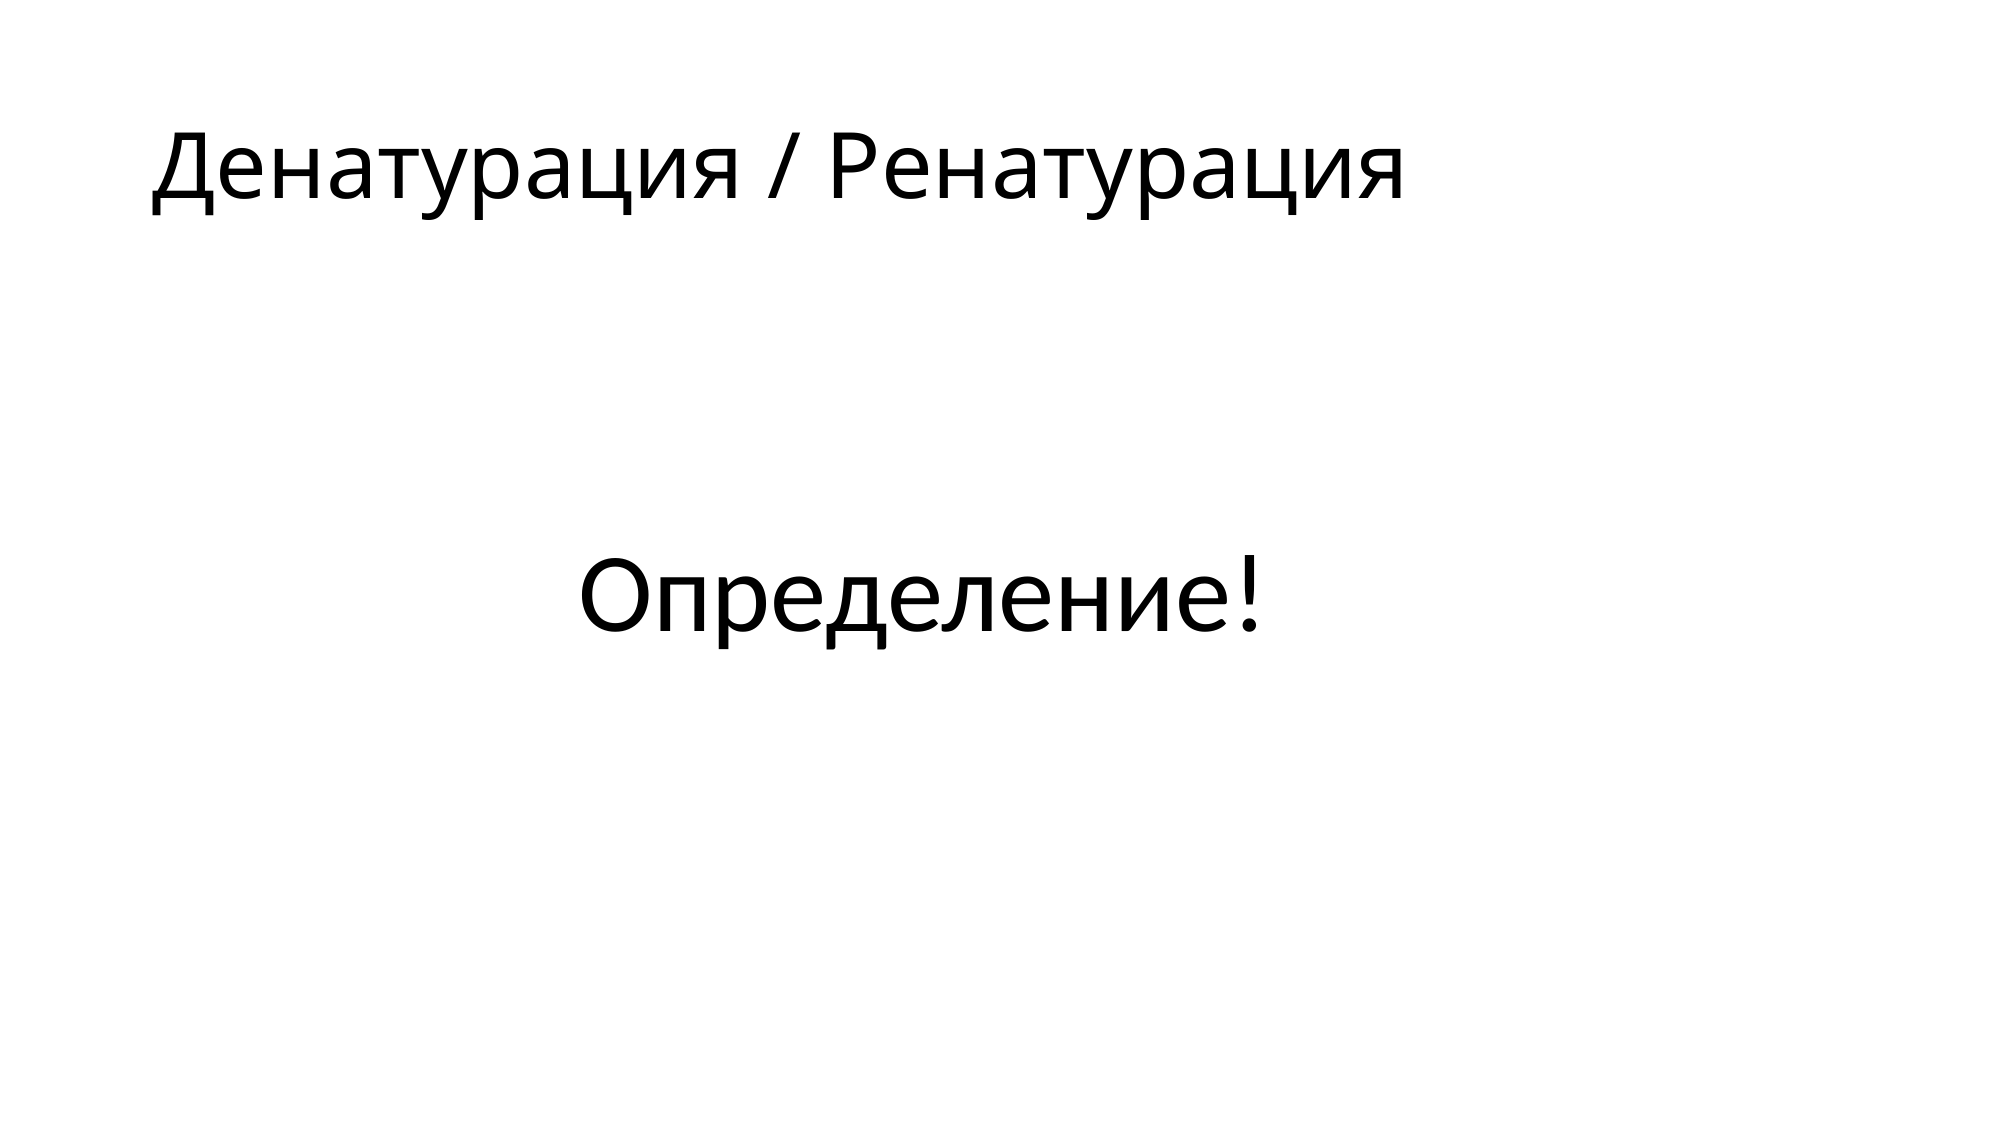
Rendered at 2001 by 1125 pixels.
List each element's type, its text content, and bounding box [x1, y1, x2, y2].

list Определение! [563, 526, 1437, 807]
title Денатурация / Ренатурация [137, 59, 1863, 278]
